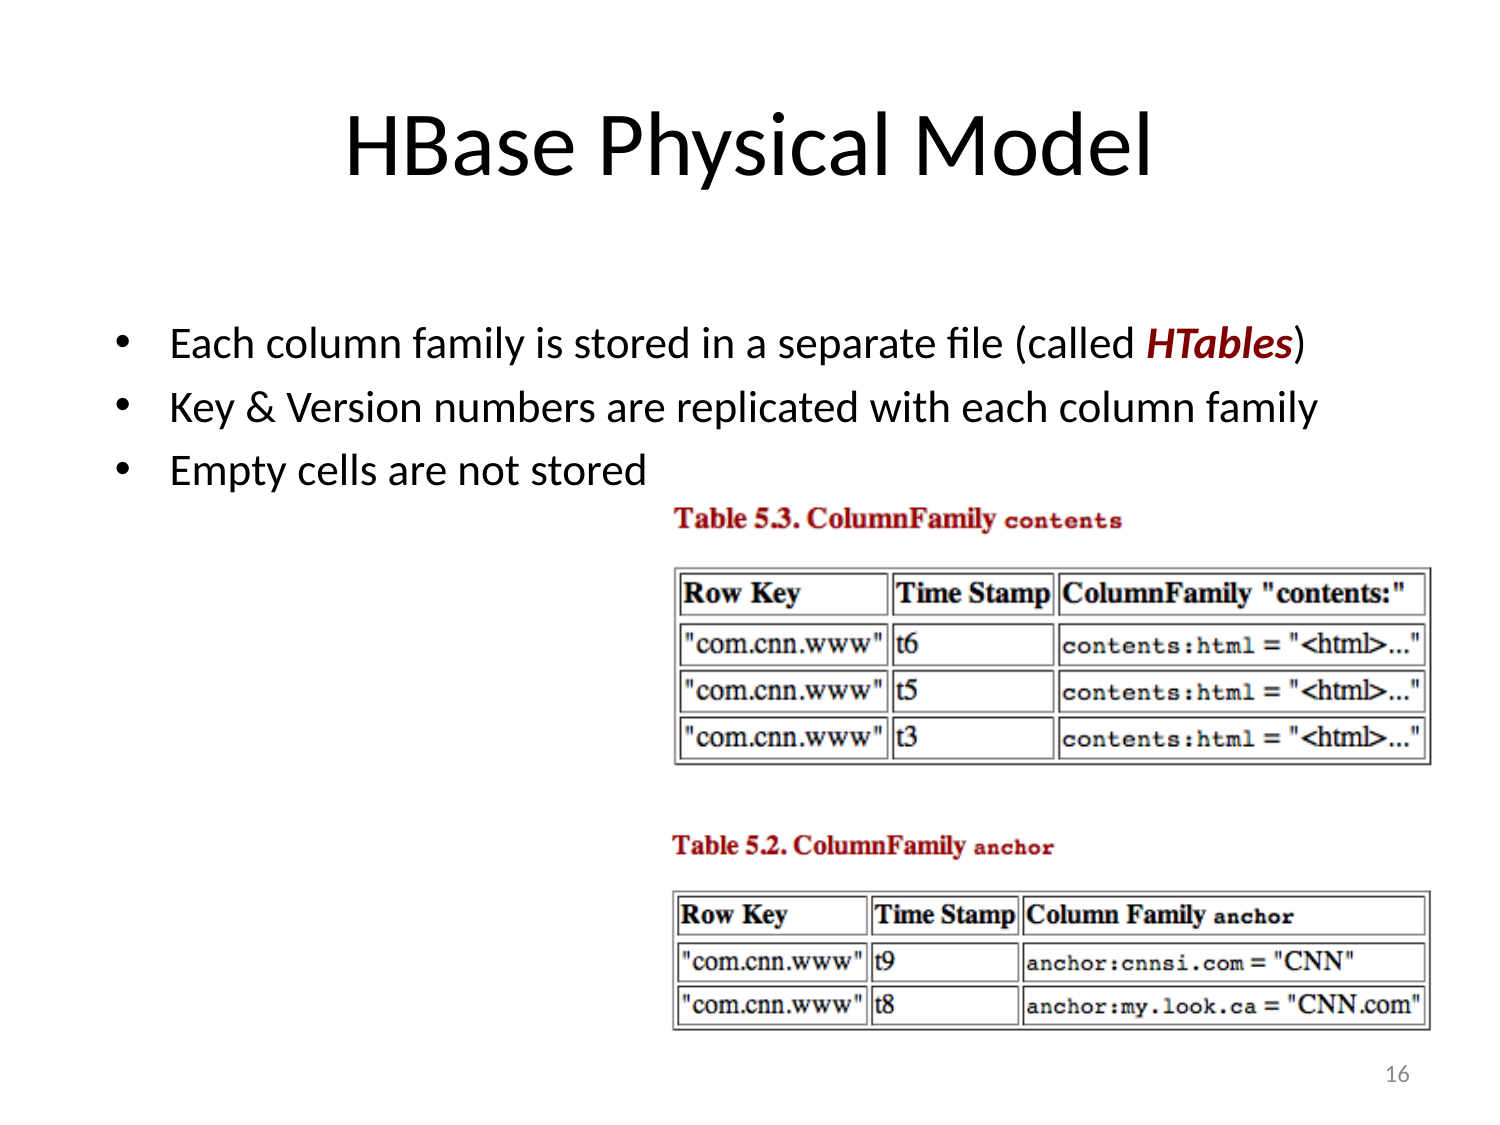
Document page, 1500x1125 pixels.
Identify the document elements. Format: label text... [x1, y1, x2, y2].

picture [666, 492, 1443, 773]
title HBase Physical Model [75, 45, 1425, 233]
picture [658, 827, 1443, 1043]
list Each column family is stored in a separate file (called HTables) Key & Version numbers are replicated with each column family Empty cells are not stored [99, 306, 1353, 521]
slide_number 16 [1074, 1051, 1425, 1103]
